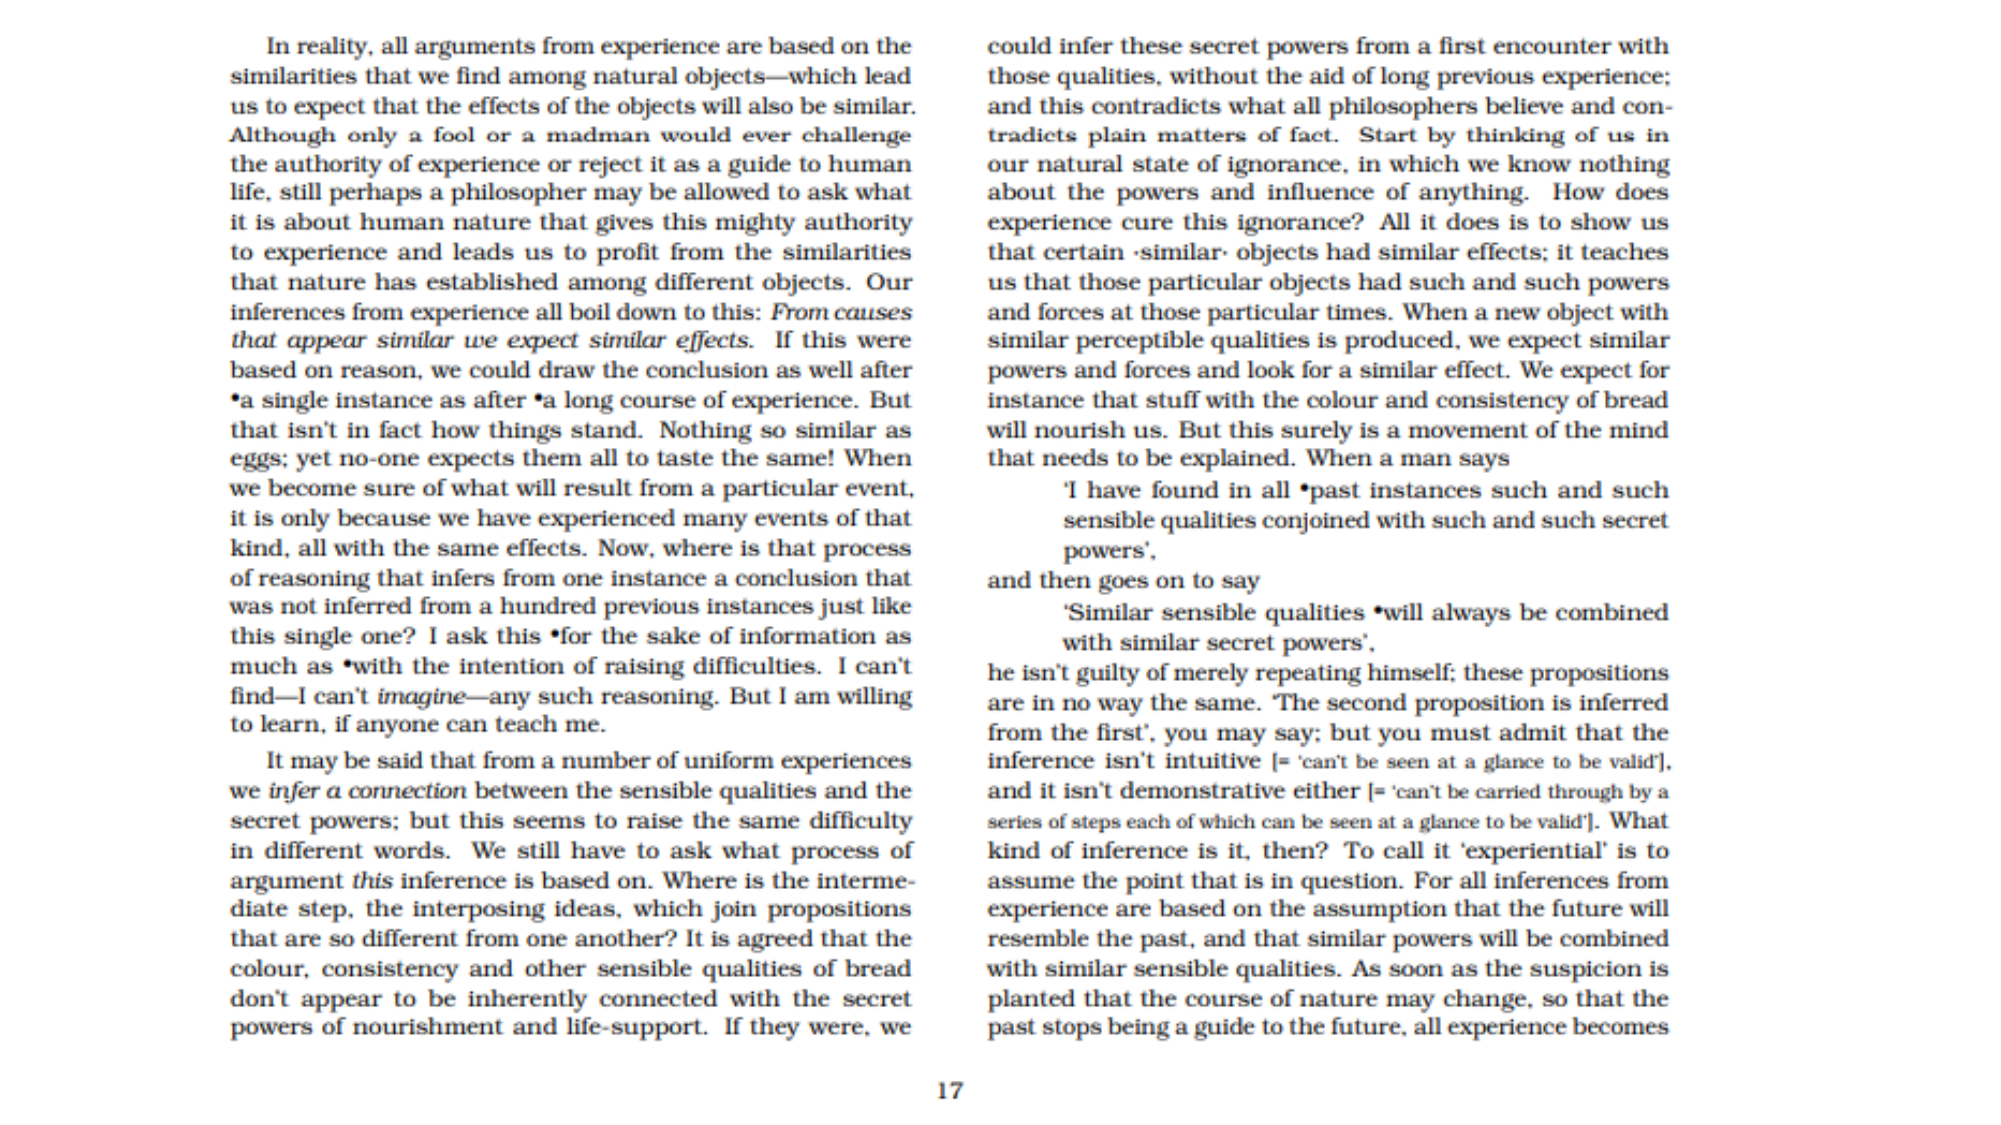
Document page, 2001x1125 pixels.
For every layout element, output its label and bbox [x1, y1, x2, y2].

picture [203, 20, 1707, 1125]
